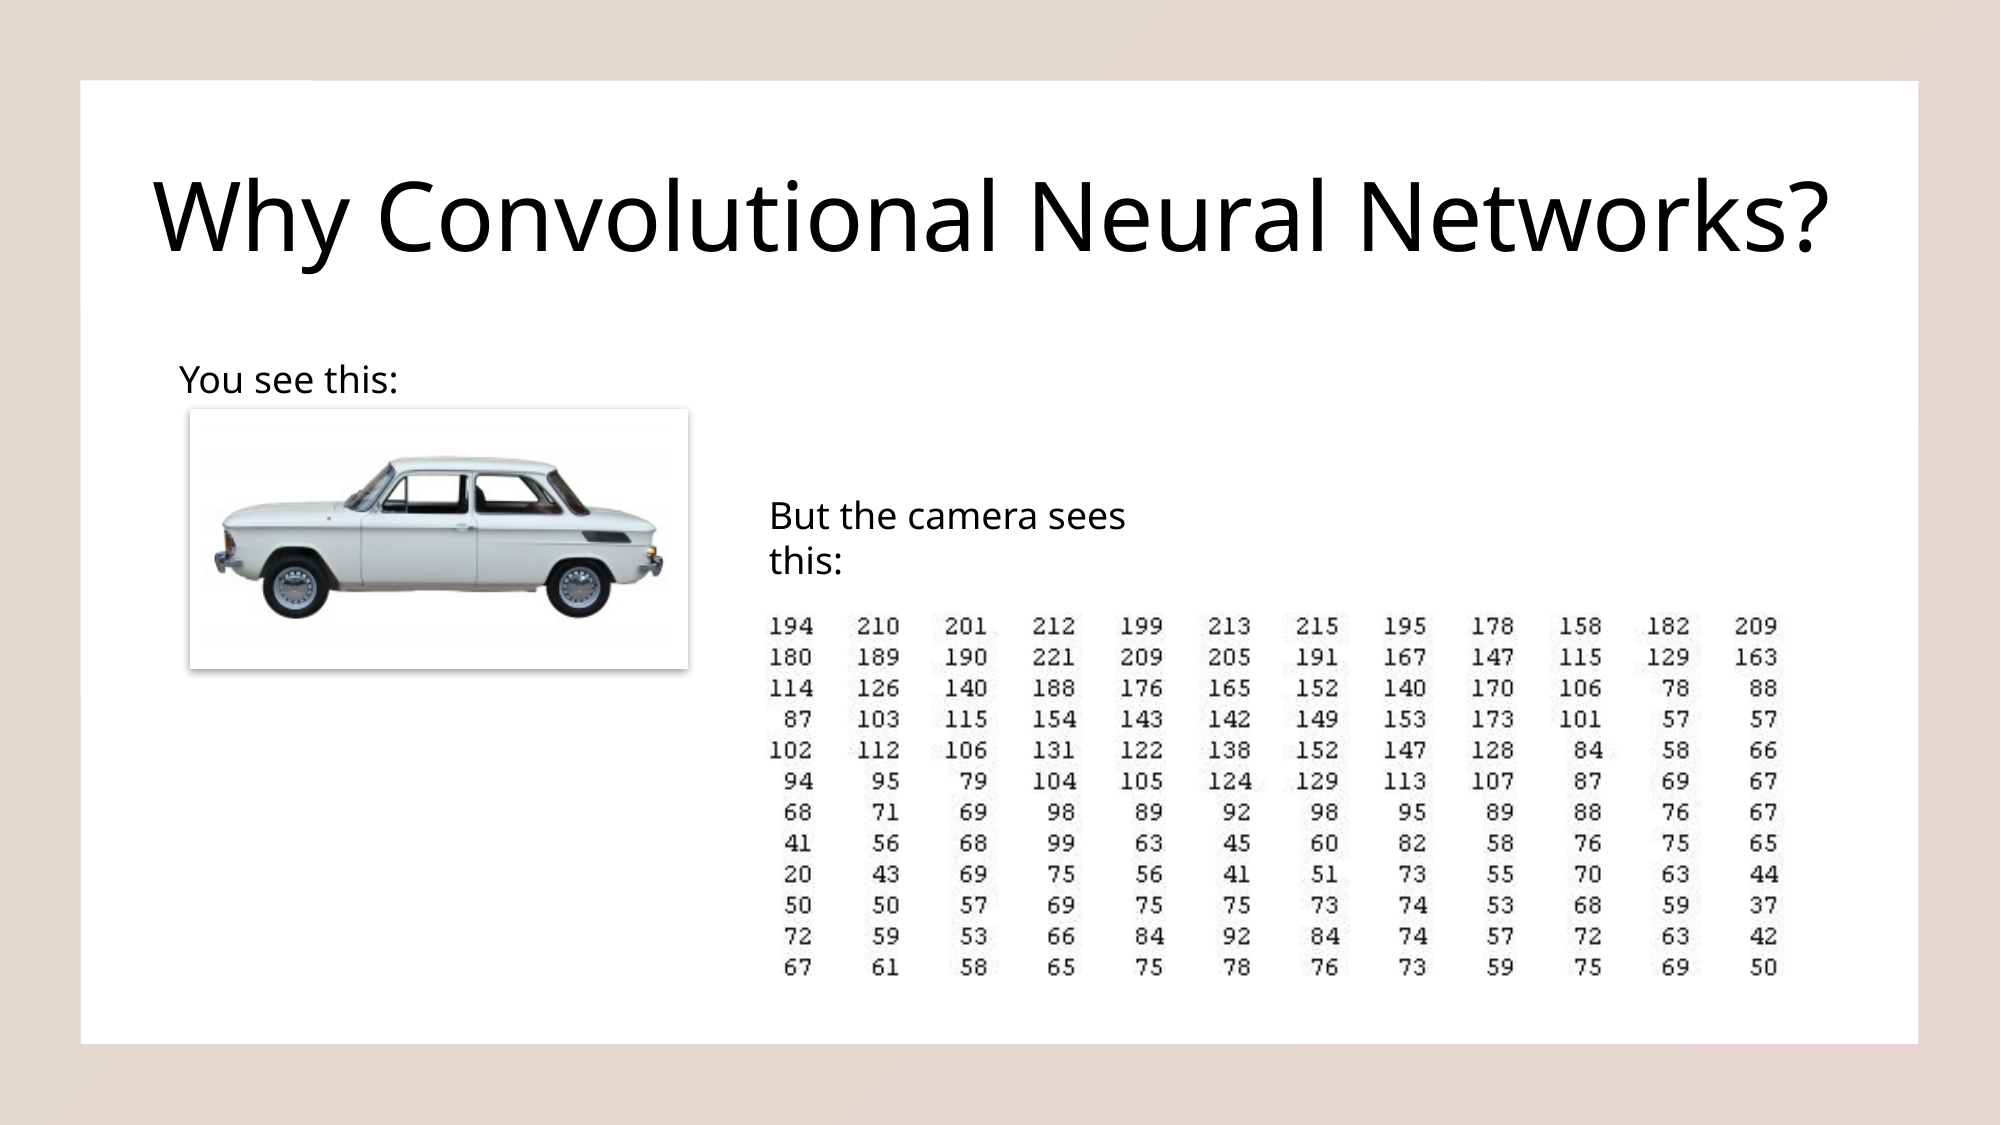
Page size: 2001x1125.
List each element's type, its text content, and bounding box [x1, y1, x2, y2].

text_box You see this: [164, 348, 615, 409]
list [204, 423, 674, 655]
title Why Convolutional Neural Networks? [137, 111, 1863, 330]
picture [765, 612, 1789, 982]
text_box But the camera sees this: [753, 484, 1204, 590]
